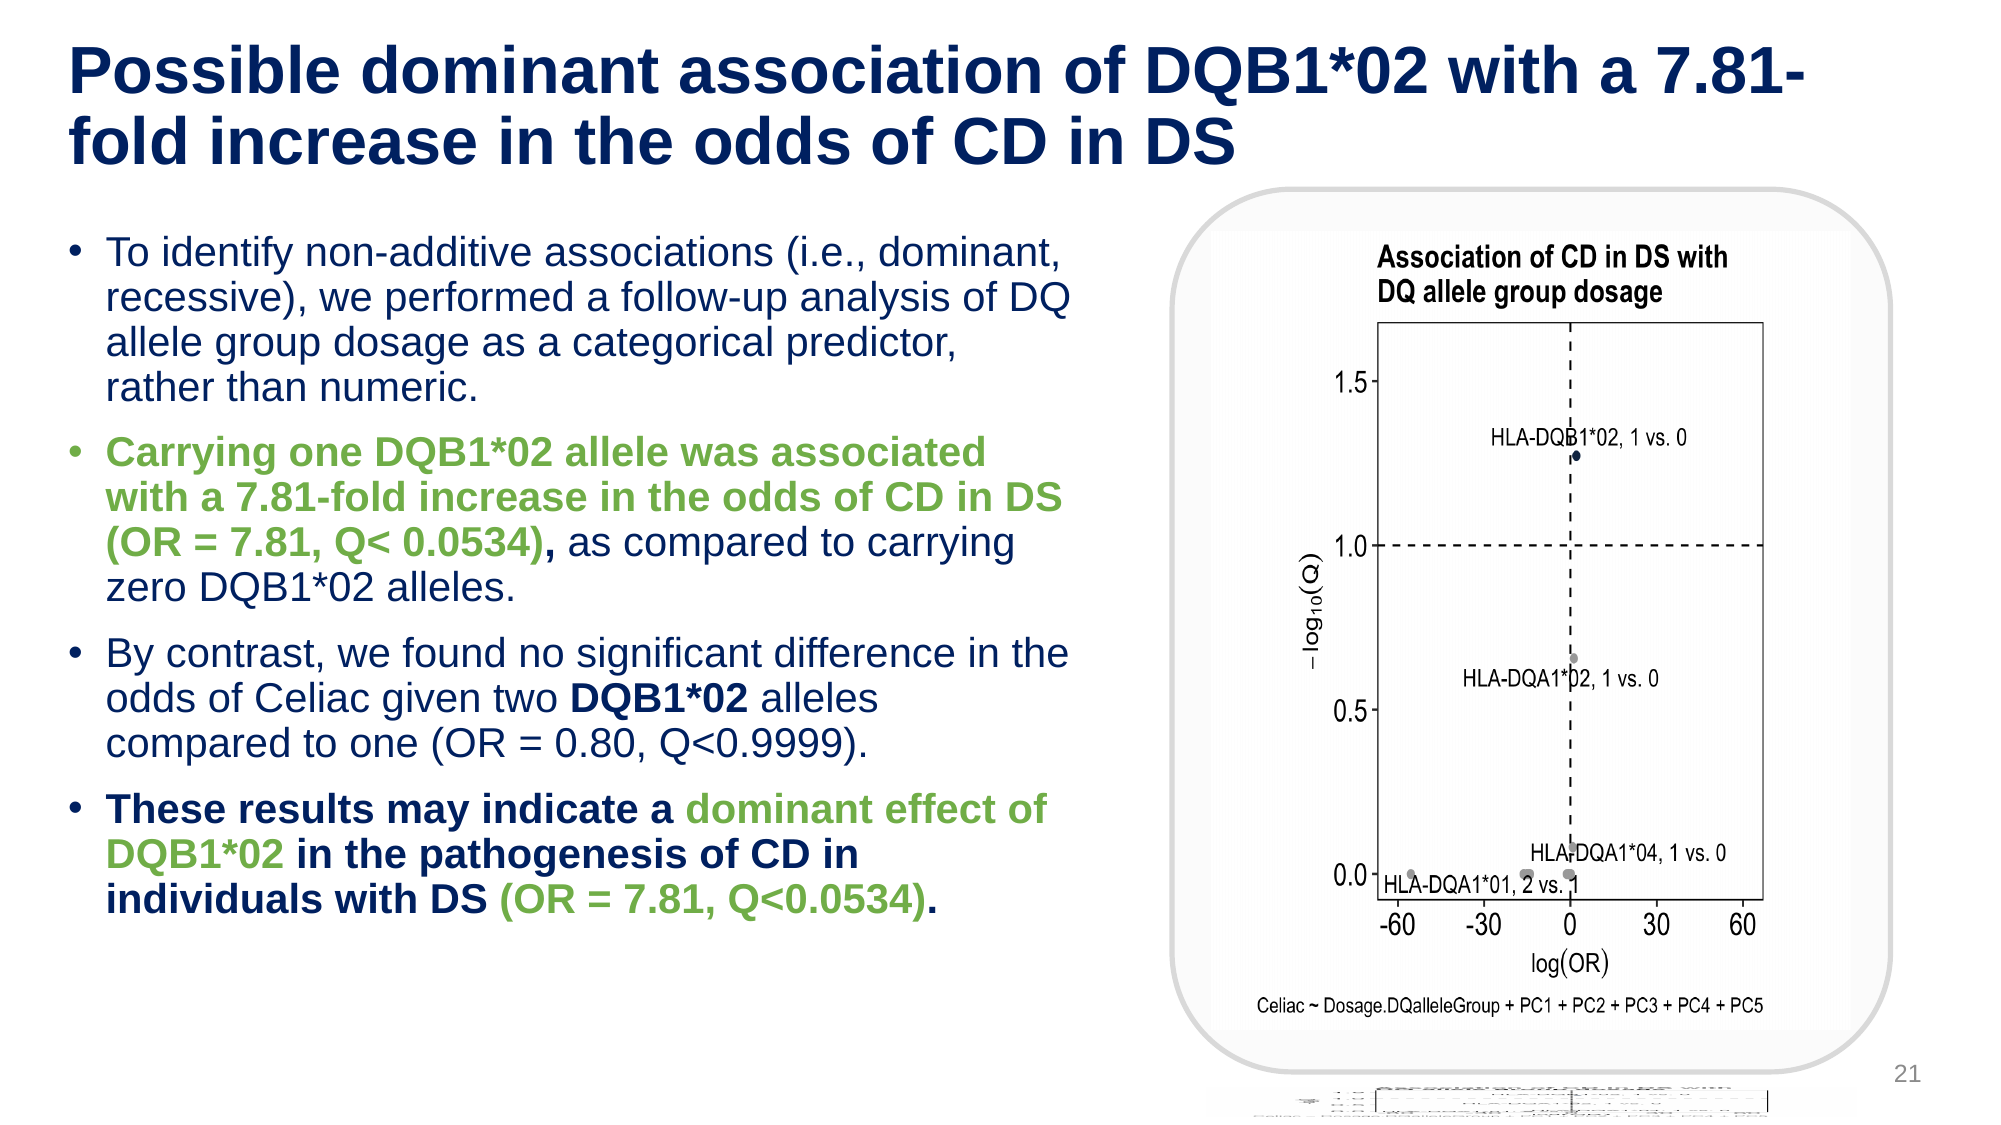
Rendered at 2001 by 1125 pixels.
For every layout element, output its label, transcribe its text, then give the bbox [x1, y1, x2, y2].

slide_number 21 [1891, 1042, 1937, 1103]
title Possible dominant association of DQB1*02 with a 7.81-fold increase in the odds of CD in DS [53, 41, 1937, 174]
text_box To identify non-additive associations (i.e., dominant, recessive), we performed a follow-up analysis of DQ allele group dosage as a categorical predictor, rather than numeric. Carrying one DQB1*02 allele was associated with a 7.81-fold increase in the odds of CD in DS (OR = 7.81, Q< 0.0534), as compared to carrying zero DQB1*02 alleles. By contrast, we found no significant difference in the odds of Celiac given two DQB1*02 alleles compared to one (OR = 0.80, Q<0.9999). These results may indicate a dominant effect of DQB1*02 in the pathogenesis of CD in individuals with DS (OR = 7.81, Q<0.0534). [53, 222, 1089, 929]
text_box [1172, 189, 1891, 1117]
